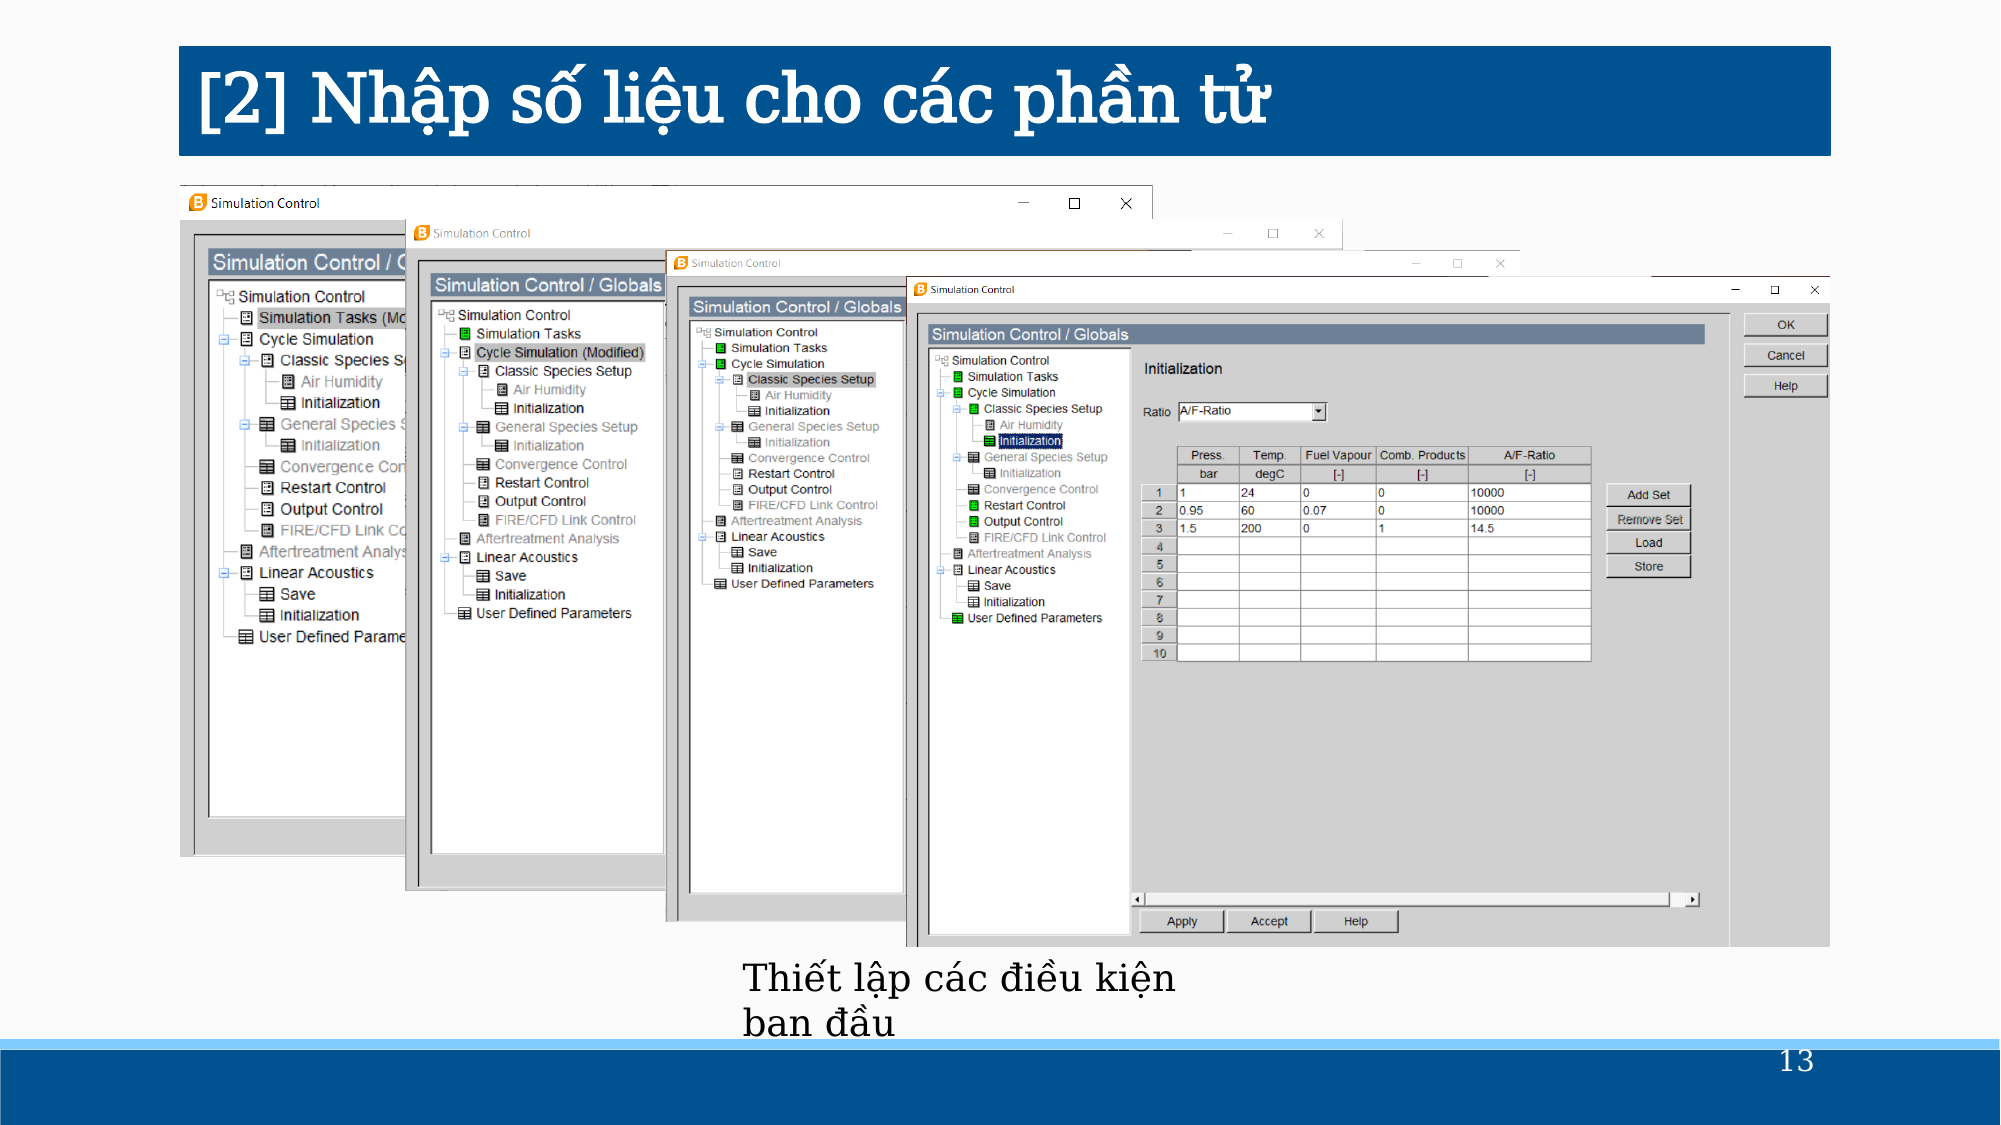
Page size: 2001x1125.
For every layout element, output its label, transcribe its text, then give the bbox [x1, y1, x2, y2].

text_box Thiết lập các điều kiện ban đầu [727, 946, 1269, 1052]
slide_number 13 [1654, 1023, 1830, 1096]
picture [179, 184, 1831, 947]
text_box [2] Nhập số liệu cho các phần tử [179, 46, 1831, 156]
